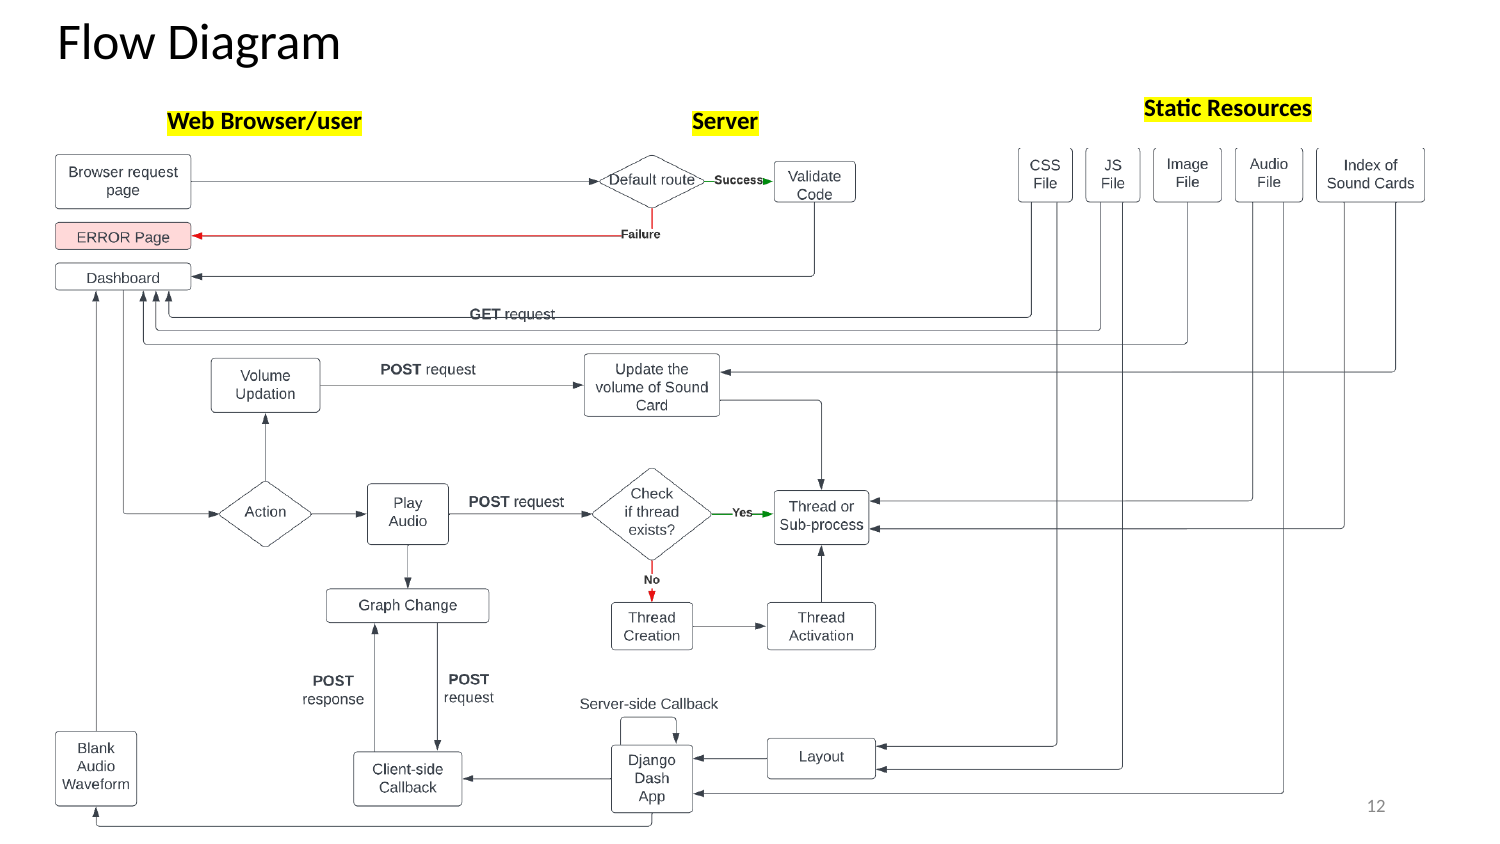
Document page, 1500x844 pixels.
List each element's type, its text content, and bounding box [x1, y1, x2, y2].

text_box Web Browser/user [145, 90, 384, 135]
text_box Server [606, 90, 845, 135]
picture [27, 148, 1453, 835]
text_box Static Resources [1109, 76, 1348, 122]
title Flow Diagram [46, 9, 1201, 77]
